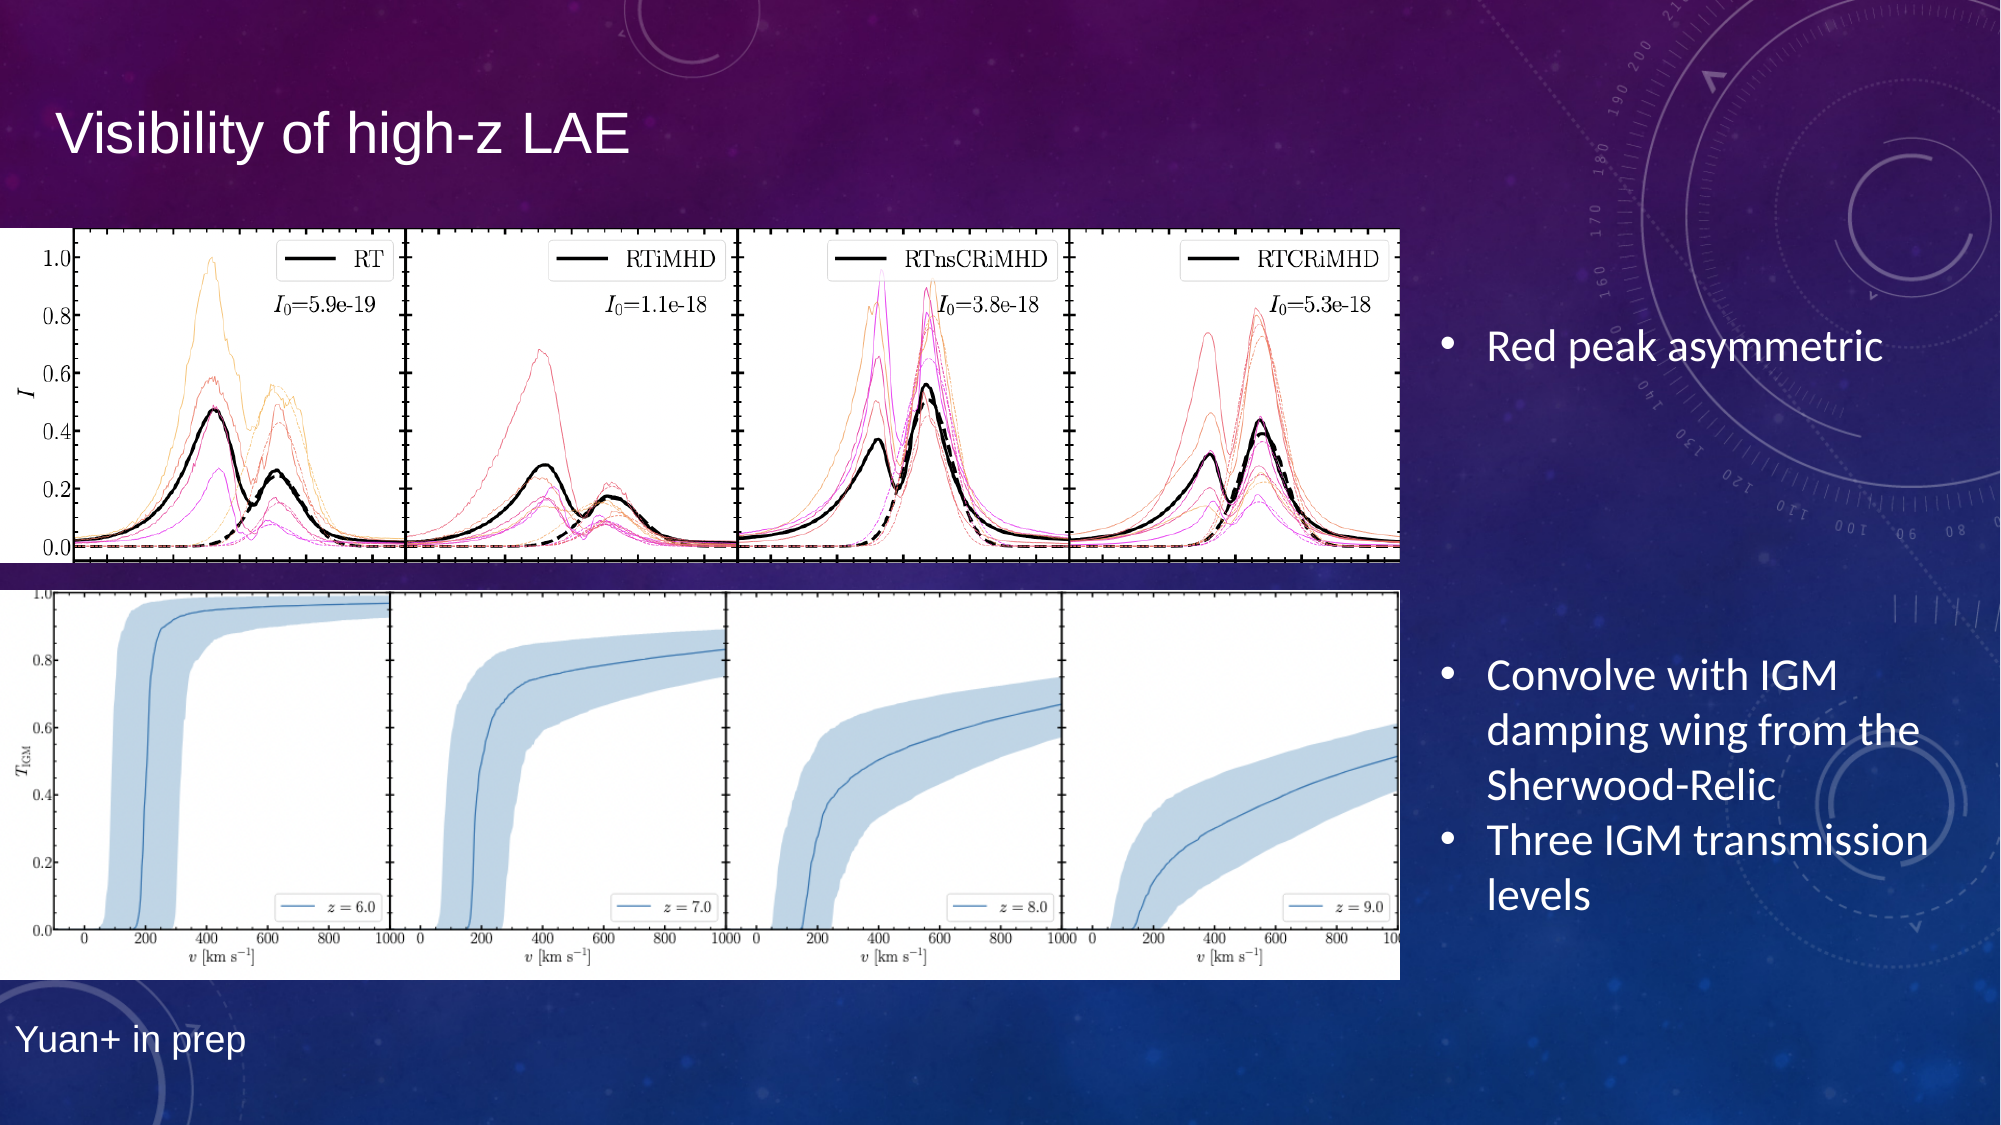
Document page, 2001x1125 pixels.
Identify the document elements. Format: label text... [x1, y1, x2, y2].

text_box Yuan+ in prep [0, 1007, 291, 1068]
text_box Red peak asymmetric Convolve with IGM damping wing from the Sherwood-Relic Three IGM transmission levels [1425, 307, 2000, 973]
text_box Visibility of high-z LAE [40, 87, 700, 173]
picture [0, 0, 2001, 1125]
